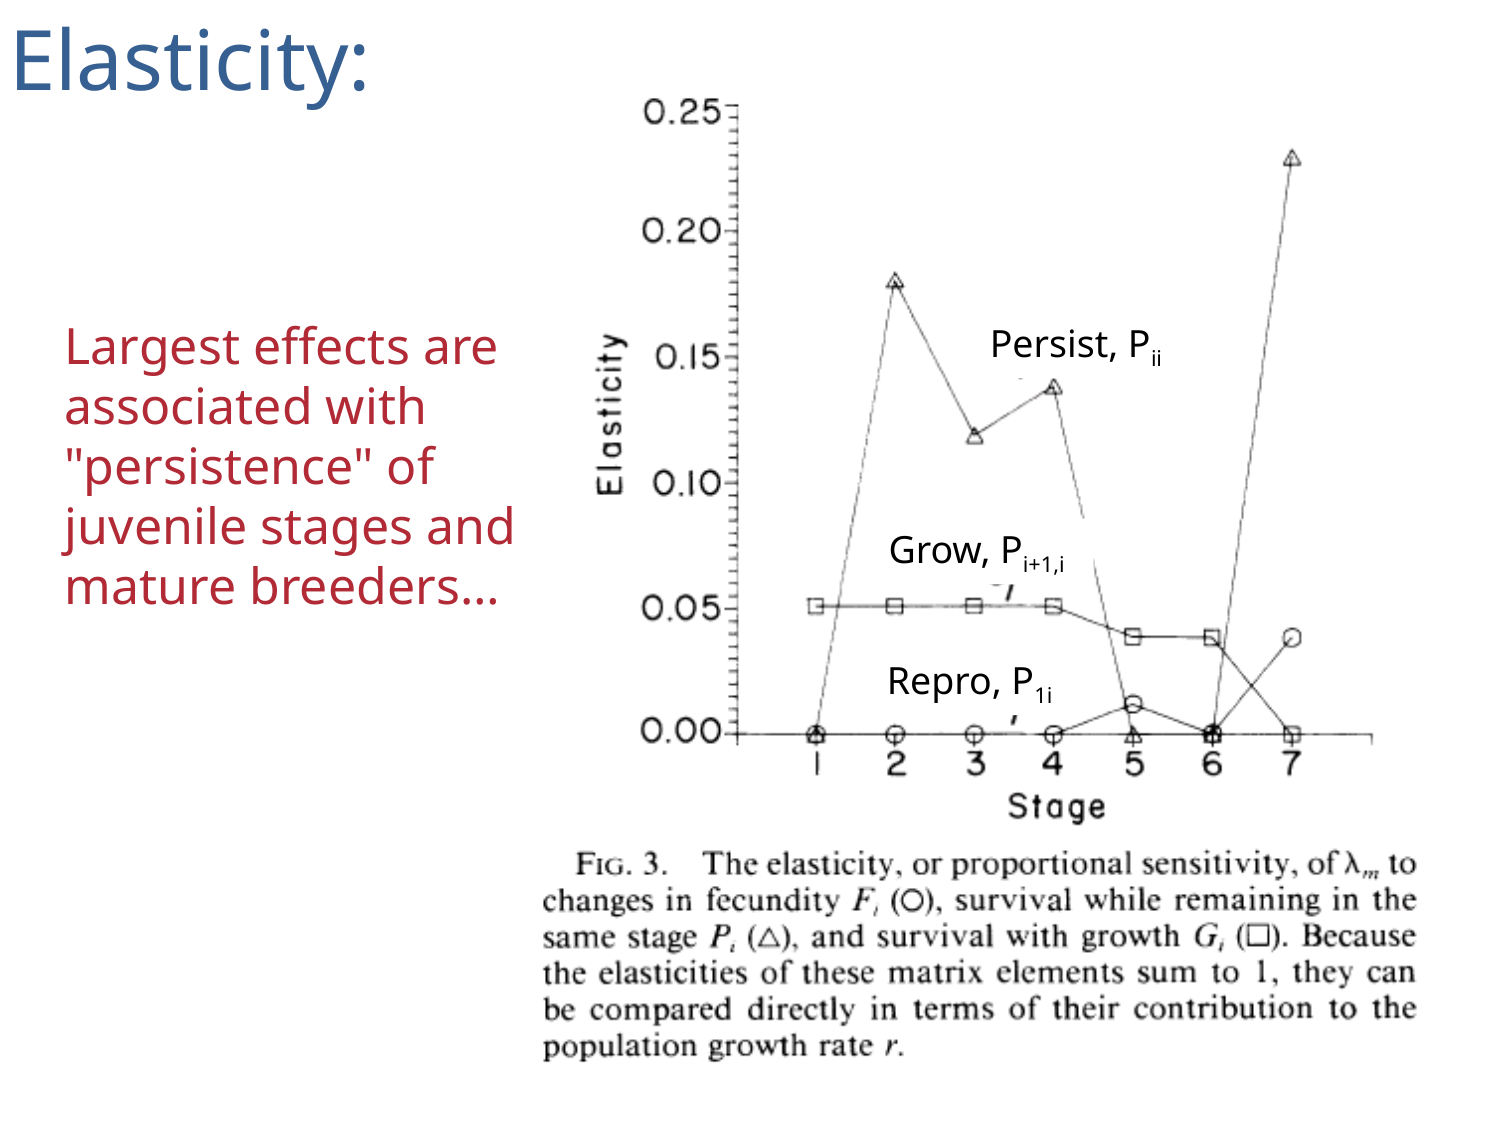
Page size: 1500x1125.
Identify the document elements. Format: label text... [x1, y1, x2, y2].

text_box Elasticity: [0, 0, 387, 115]
picture [542, 87, 1426, 1088]
text_box Largest effects are associated with "persistence" of juvenile stages and mature breeders… [50, 306, 537, 622]
